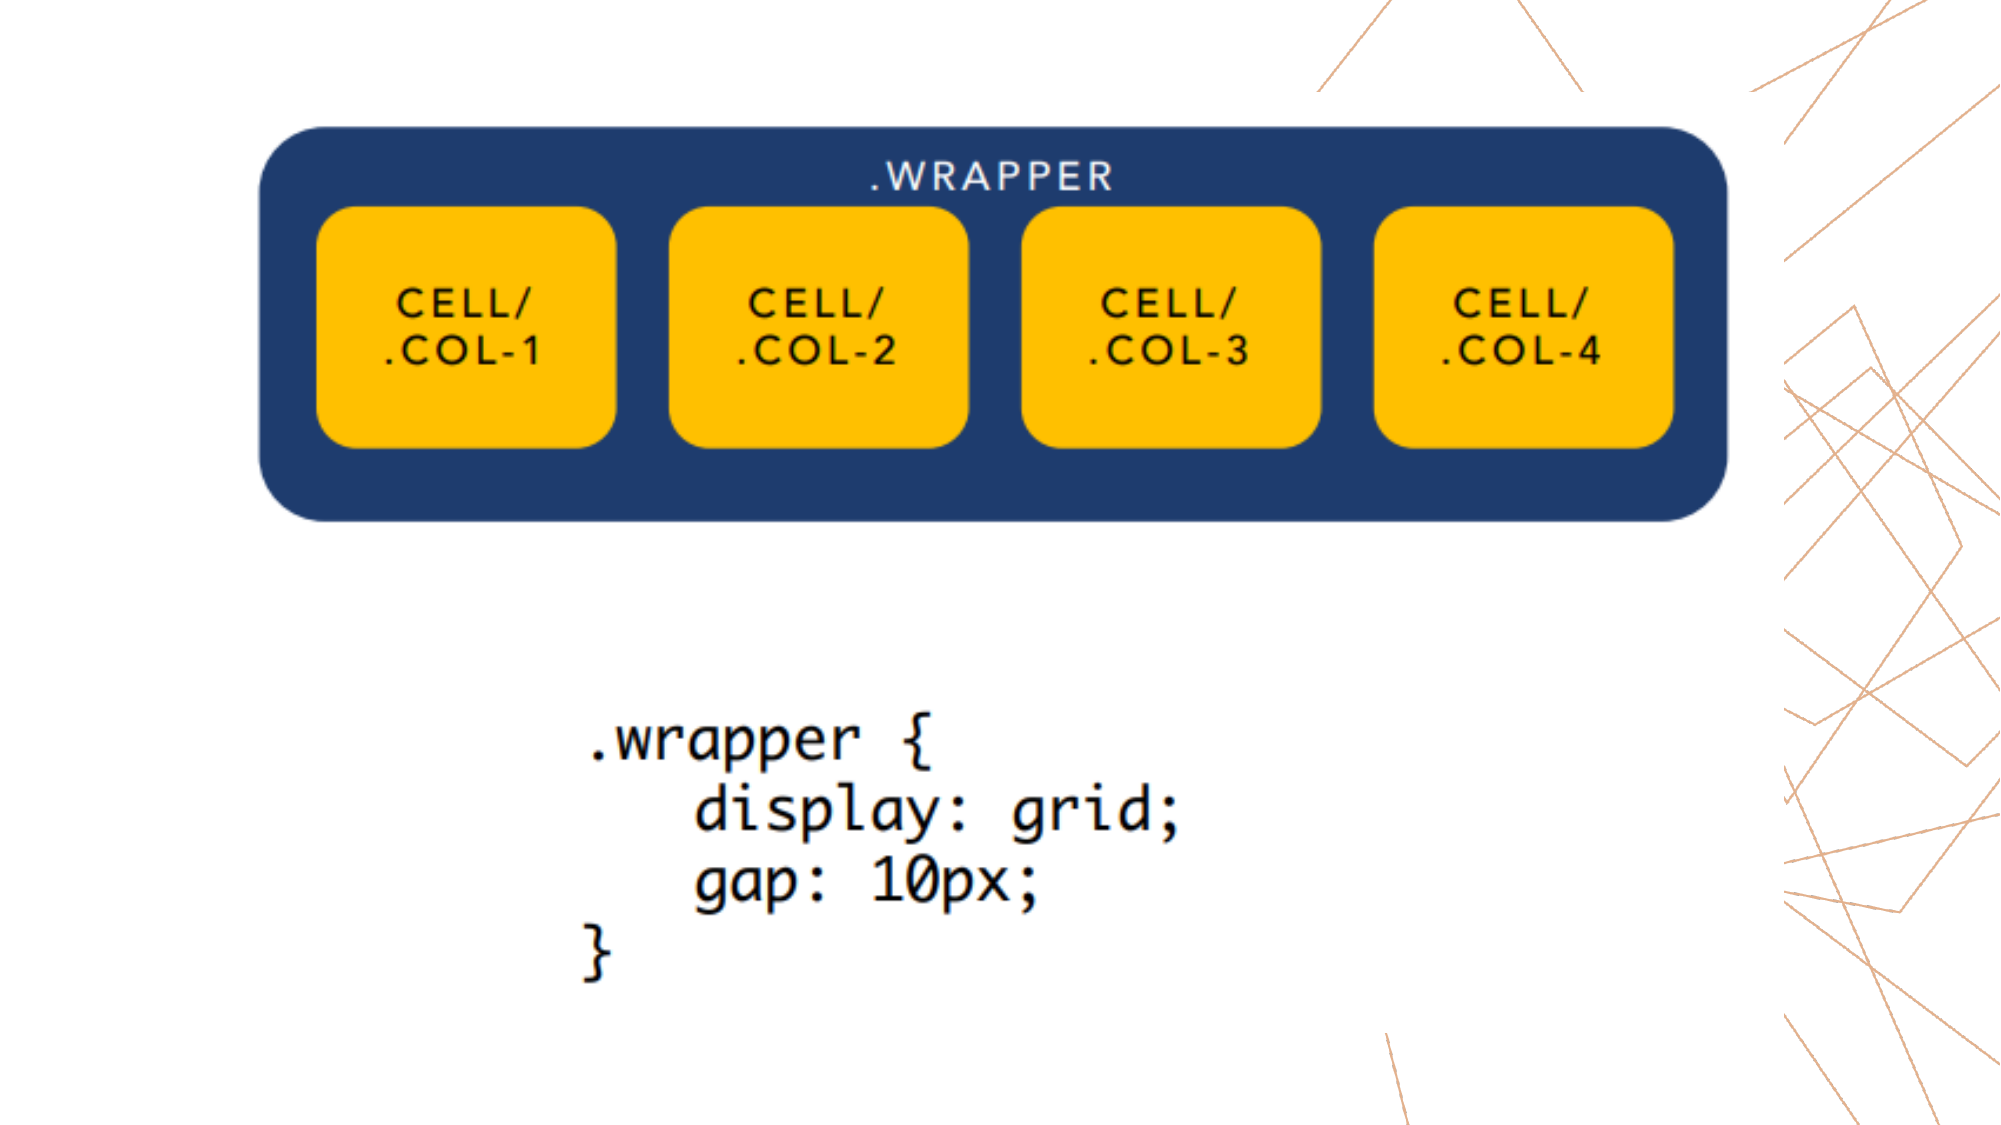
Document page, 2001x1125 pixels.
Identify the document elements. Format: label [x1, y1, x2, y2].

picture [216, 0, 2000, 1125]
